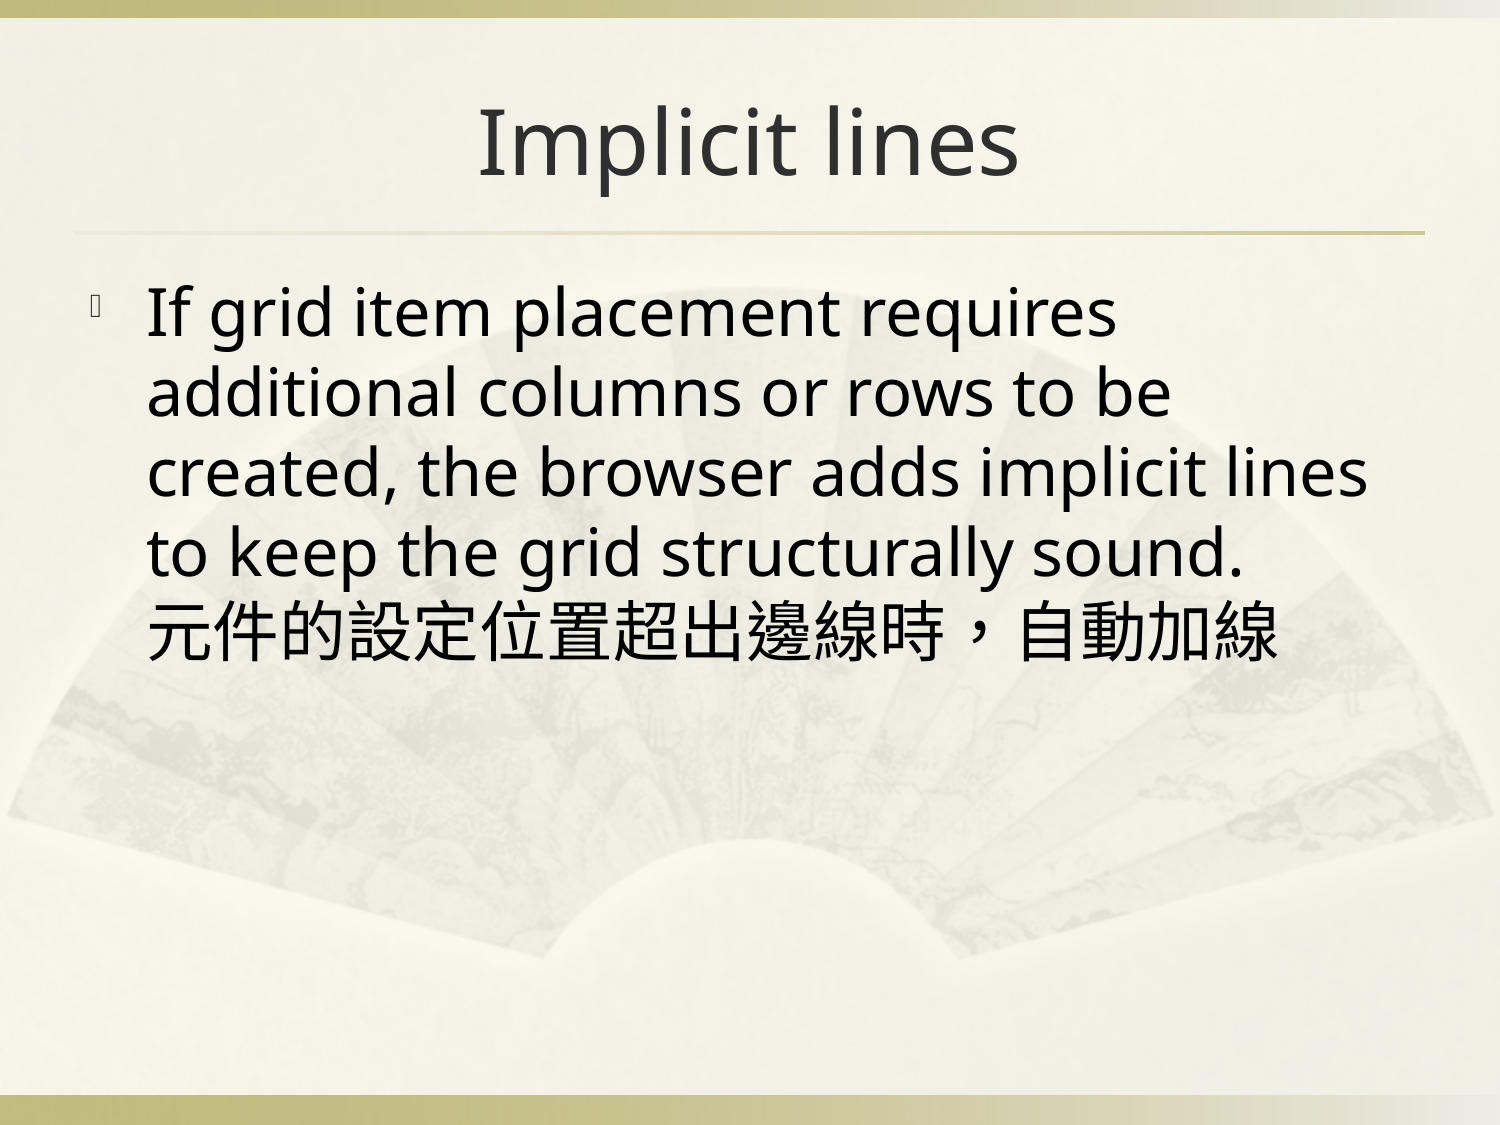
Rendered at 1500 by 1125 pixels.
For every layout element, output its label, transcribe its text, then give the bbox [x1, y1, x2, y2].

list If grid item placement requires additional columns or rows to be created, the browser adds implicit lines to keep the grid structurally sound. 元件的設定位置超出邊線時，自動加線 [75, 262, 1425, 1032]
title Implicit lines [75, 45, 1425, 233]
